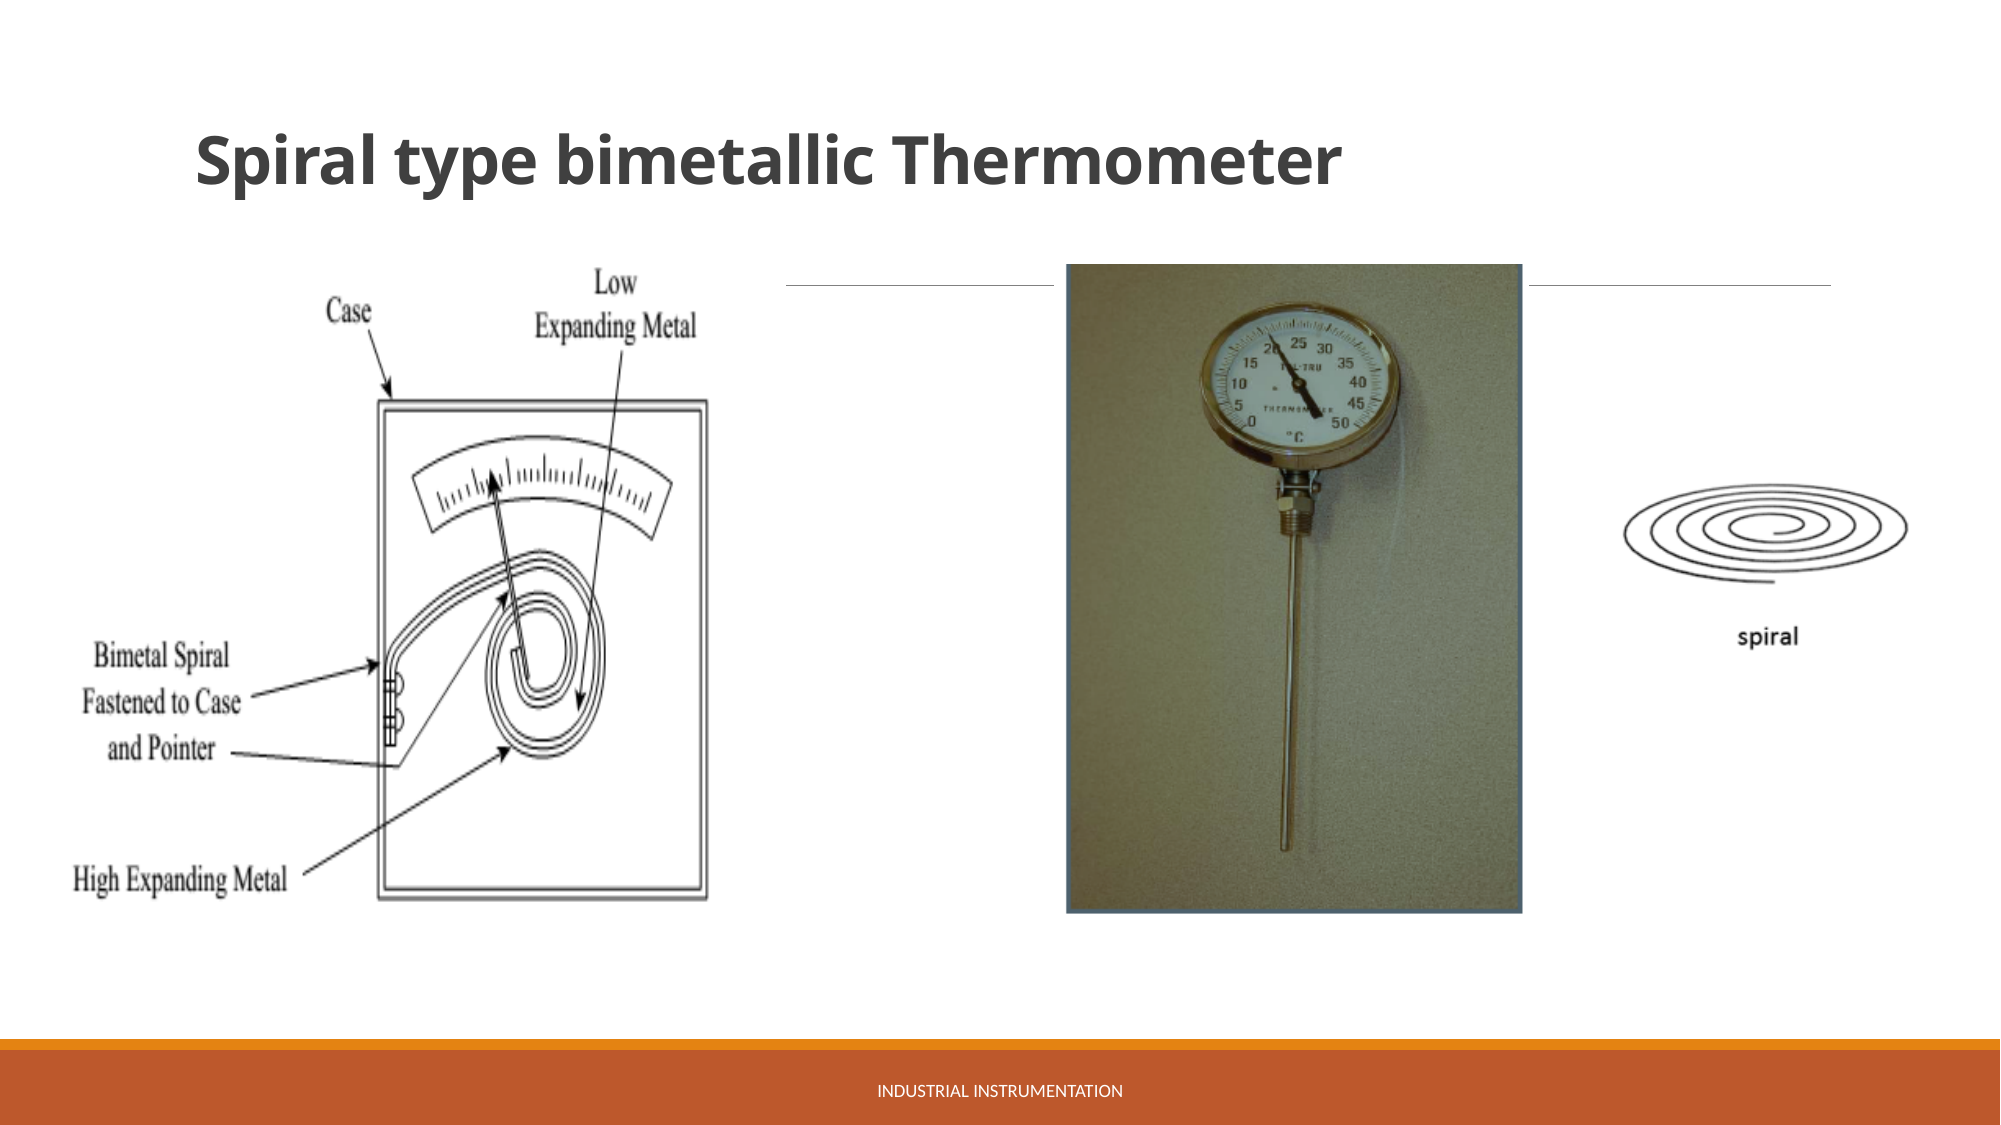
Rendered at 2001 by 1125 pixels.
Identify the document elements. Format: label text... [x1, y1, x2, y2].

picture [1053, 264, 1530, 928]
picture [1614, 422, 1933, 677]
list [45, 242, 787, 957]
footer Industrial Instrumentation [604, 1059, 1396, 1120]
title Spiral type bimetallic Thermometer [180, 47, 1830, 206]
